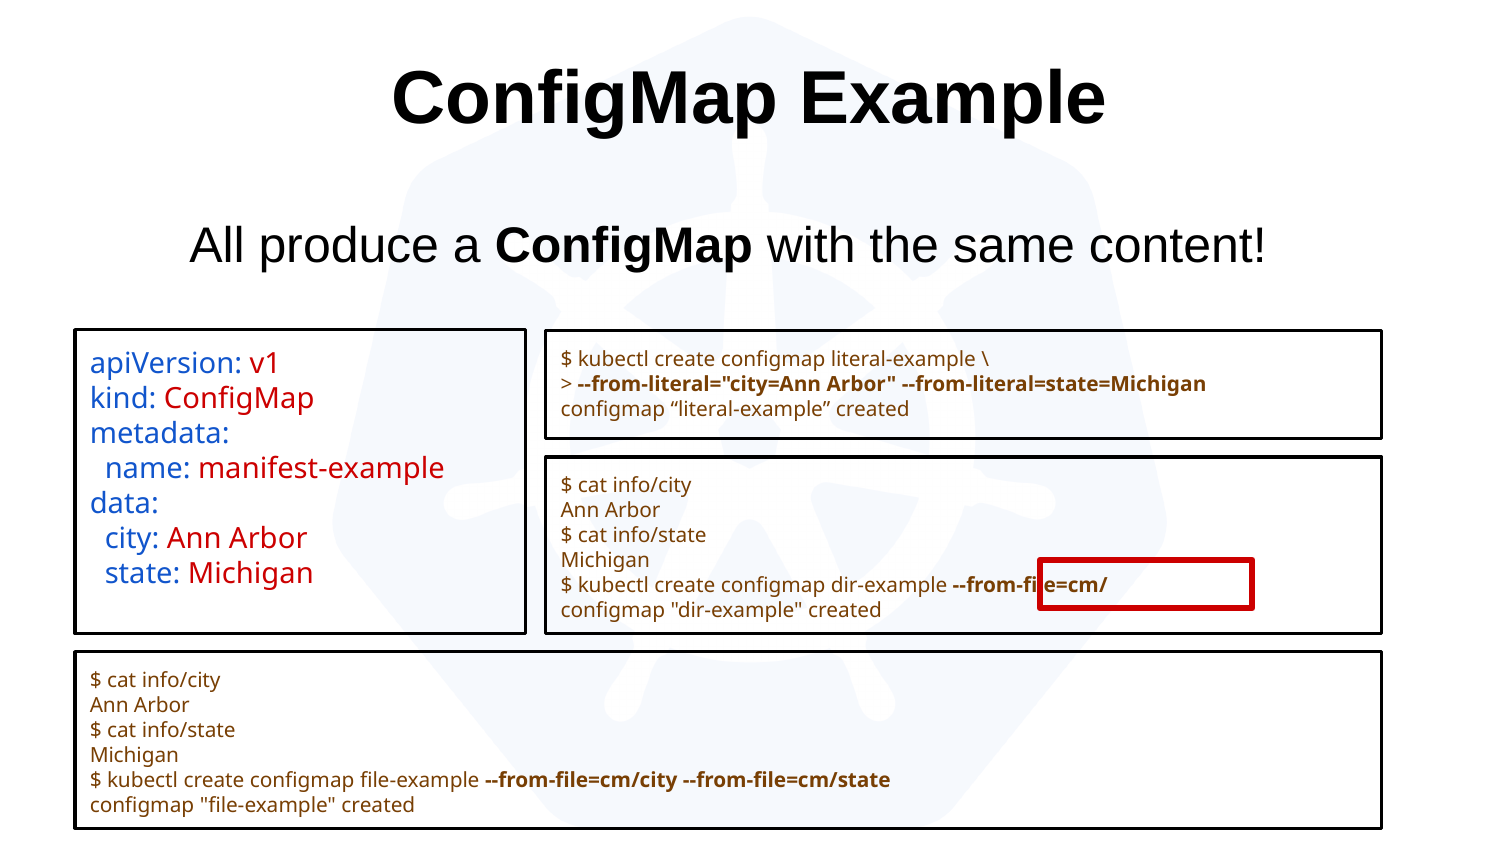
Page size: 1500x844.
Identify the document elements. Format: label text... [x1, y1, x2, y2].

text_box $ cat info/city Ann Arbor $ cat info/state Michigan $ kubectl create configmap file-example --from-file=cm/city --from-file=cm/state configmap "file-example" created [74, 651, 1382, 829]
text_box [1040, 559, 1253, 609]
text_box $ kubectl create configmap literal-example \ > --from-literal="city=Ann Arbor" --from-literal=state=Michigan configmap “literal-example” created [545, 330, 1382, 439]
text_box All produce a ConfigMap with the same content! [74, 197, 1382, 283]
text_box $ cat info/city Ann Arbor $ cat info/state Michigan $ kubectl create configmap dir-example --from-file=cm/ configmap "dir-example" created [545, 456, 1382, 634]
text_box apiVersion: v1 kind: ConfigMap metadata: name: manifest-example data: city: Ann Arbor state: Michigan [74, 329, 526, 634]
text_box ConfigMap Example [74, 33, 1425, 175]
